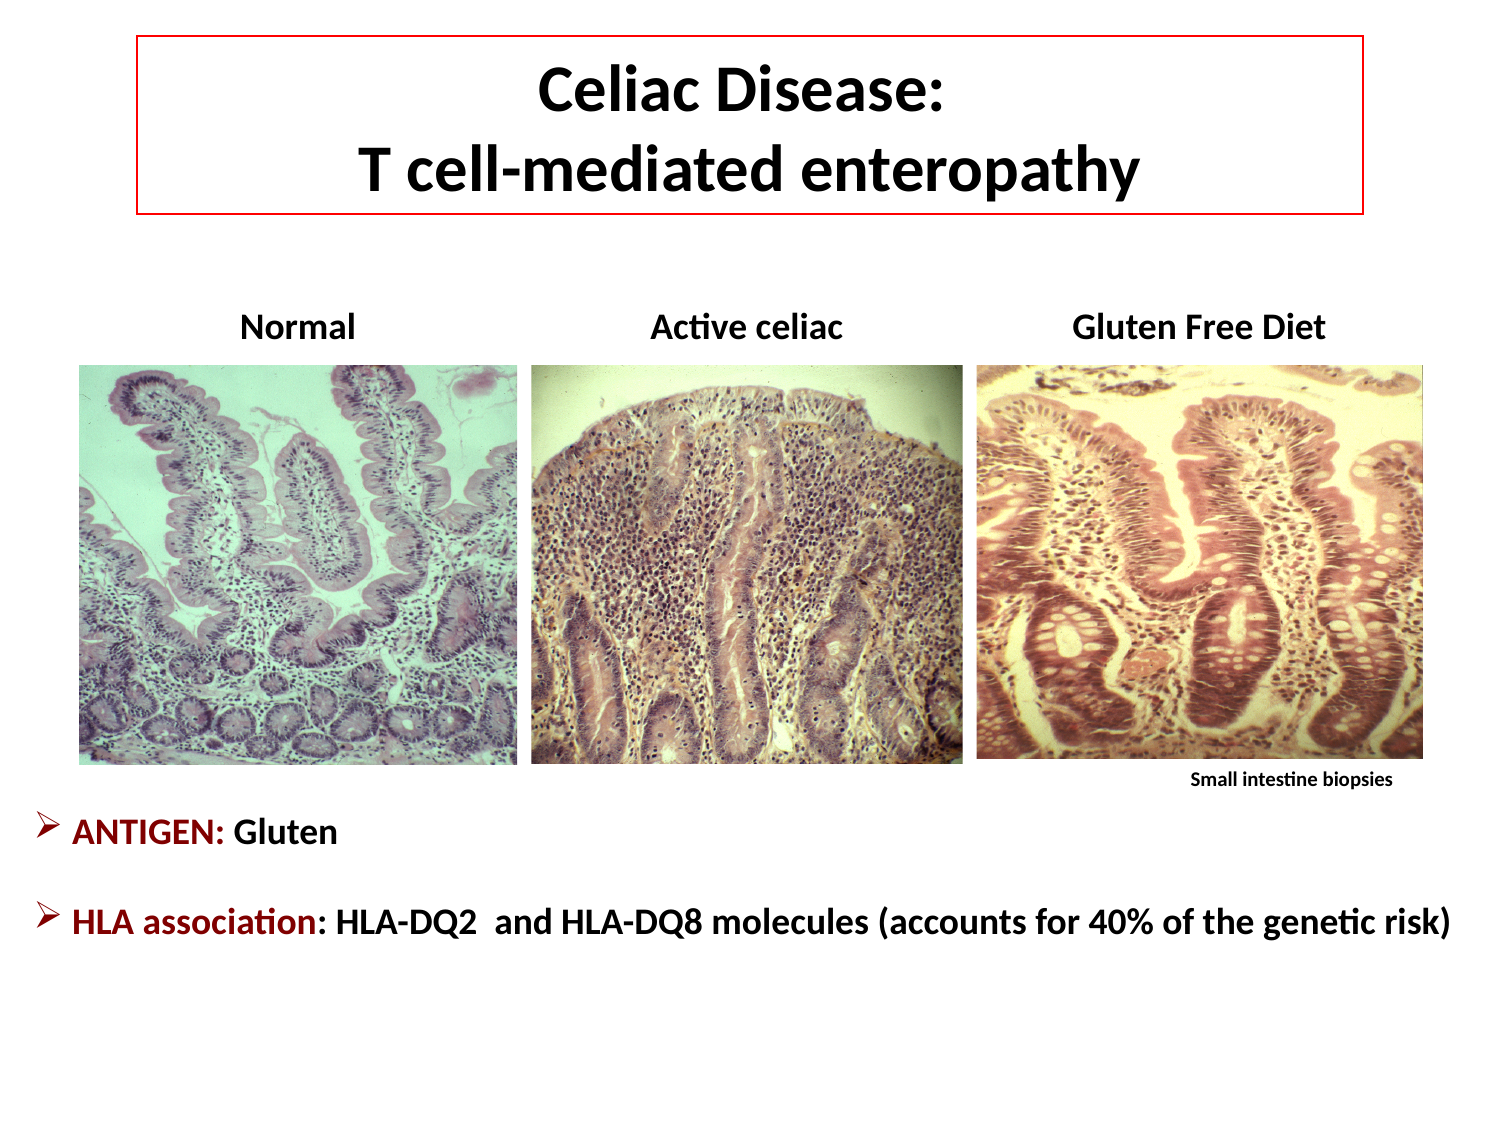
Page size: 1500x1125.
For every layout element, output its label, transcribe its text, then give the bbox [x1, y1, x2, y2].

text_box Active celiac [635, 294, 859, 355]
picture [976, 364, 1424, 760]
picture [530, 364, 963, 764]
text_box Normal [225, 294, 372, 355]
text_box Small intestine biopsies [1175, 766, 1409, 799]
text_box ANTIGEN: Gluten HLA association: HLA-DQ2 and HLA-DQ8 molecules (accounts for 40% of the genetic risk) [18, 799, 1482, 995]
text_box Celiac Disease: T cell-mediated enteropathy [137, 36, 1363, 215]
text_box Gluten Free Diet [1057, 294, 1342, 355]
picture [78, 364, 518, 766]
